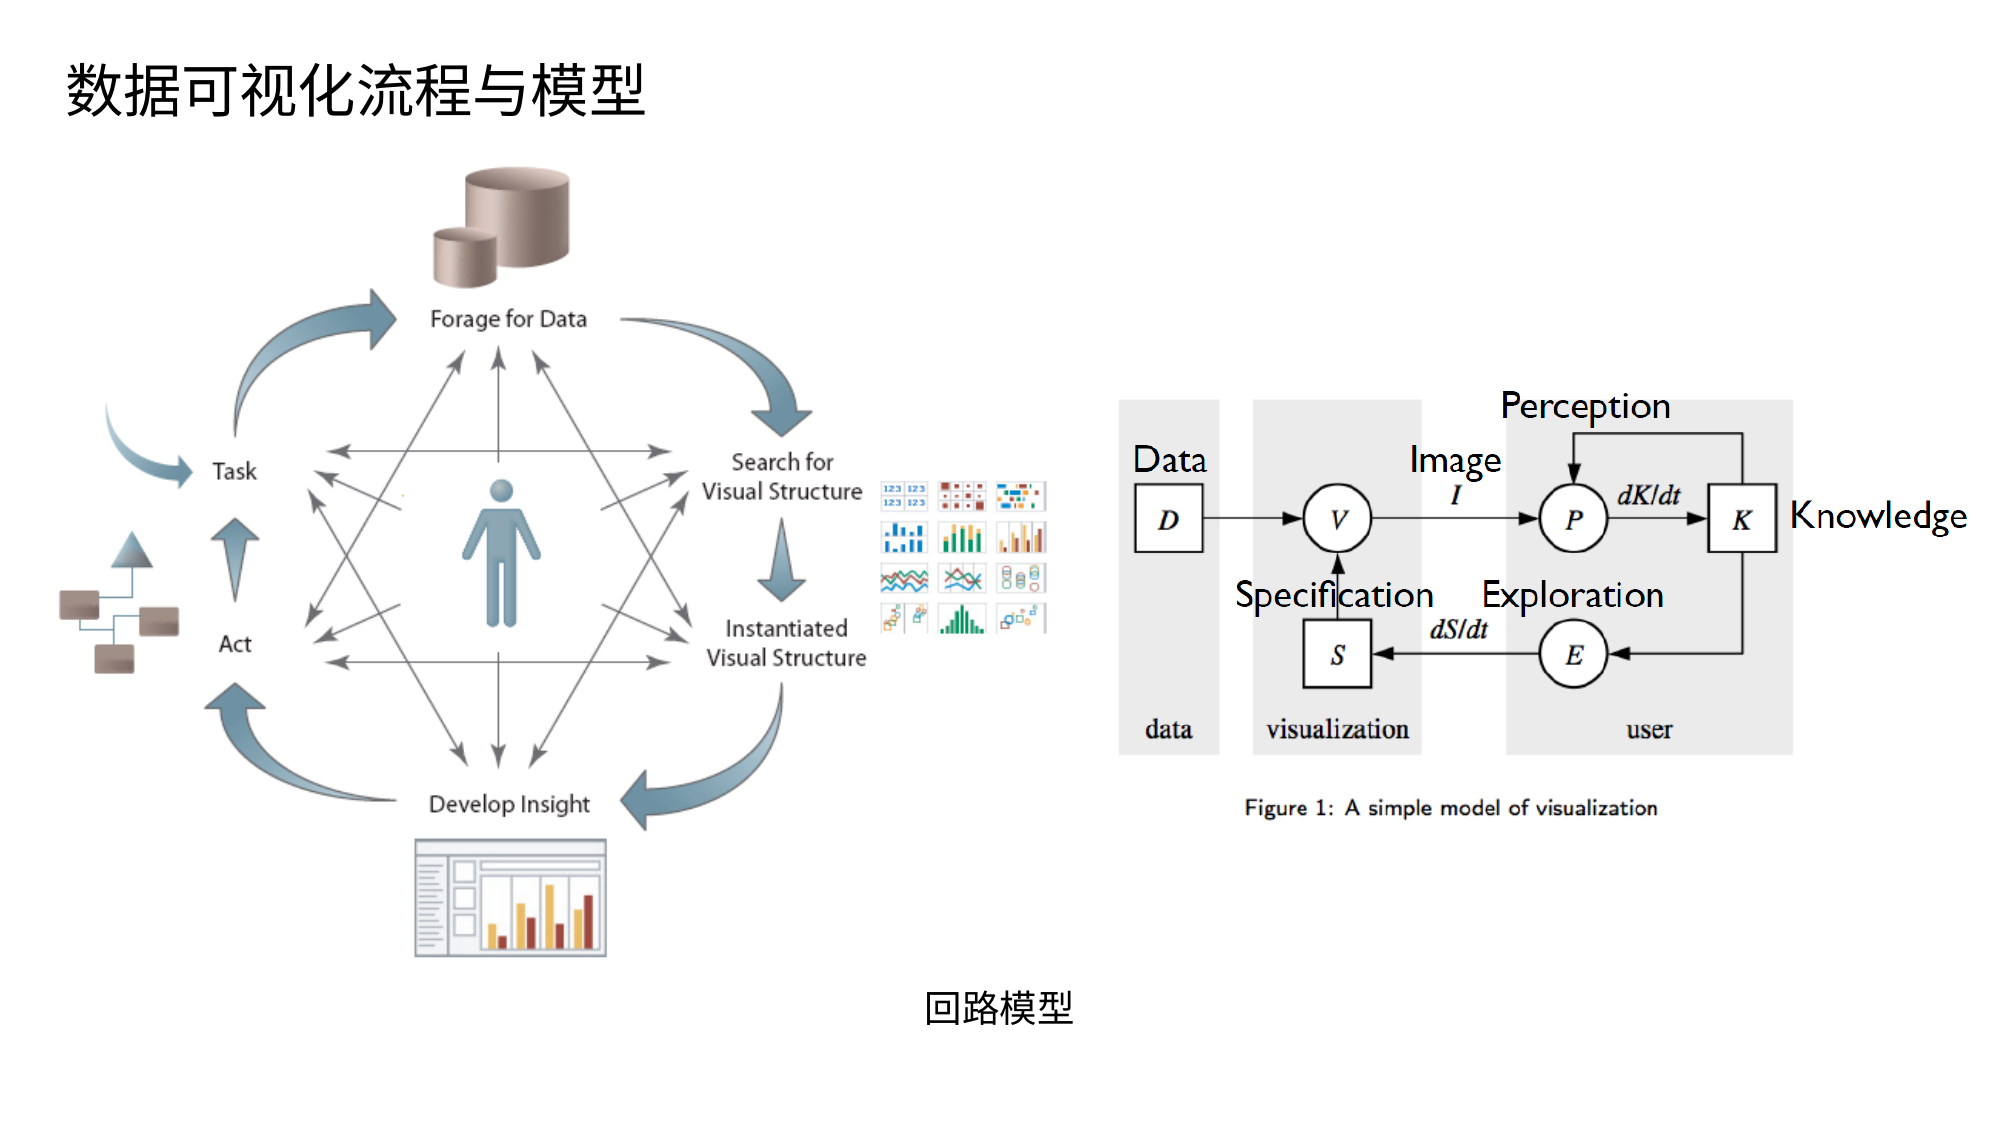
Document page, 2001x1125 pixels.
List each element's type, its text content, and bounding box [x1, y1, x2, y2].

picture [20, 127, 1970, 979]
text_box 回路模型 [910, 978, 1090, 1038]
text_box 数据可视化流程与模型 [50, 46, 663, 127]
